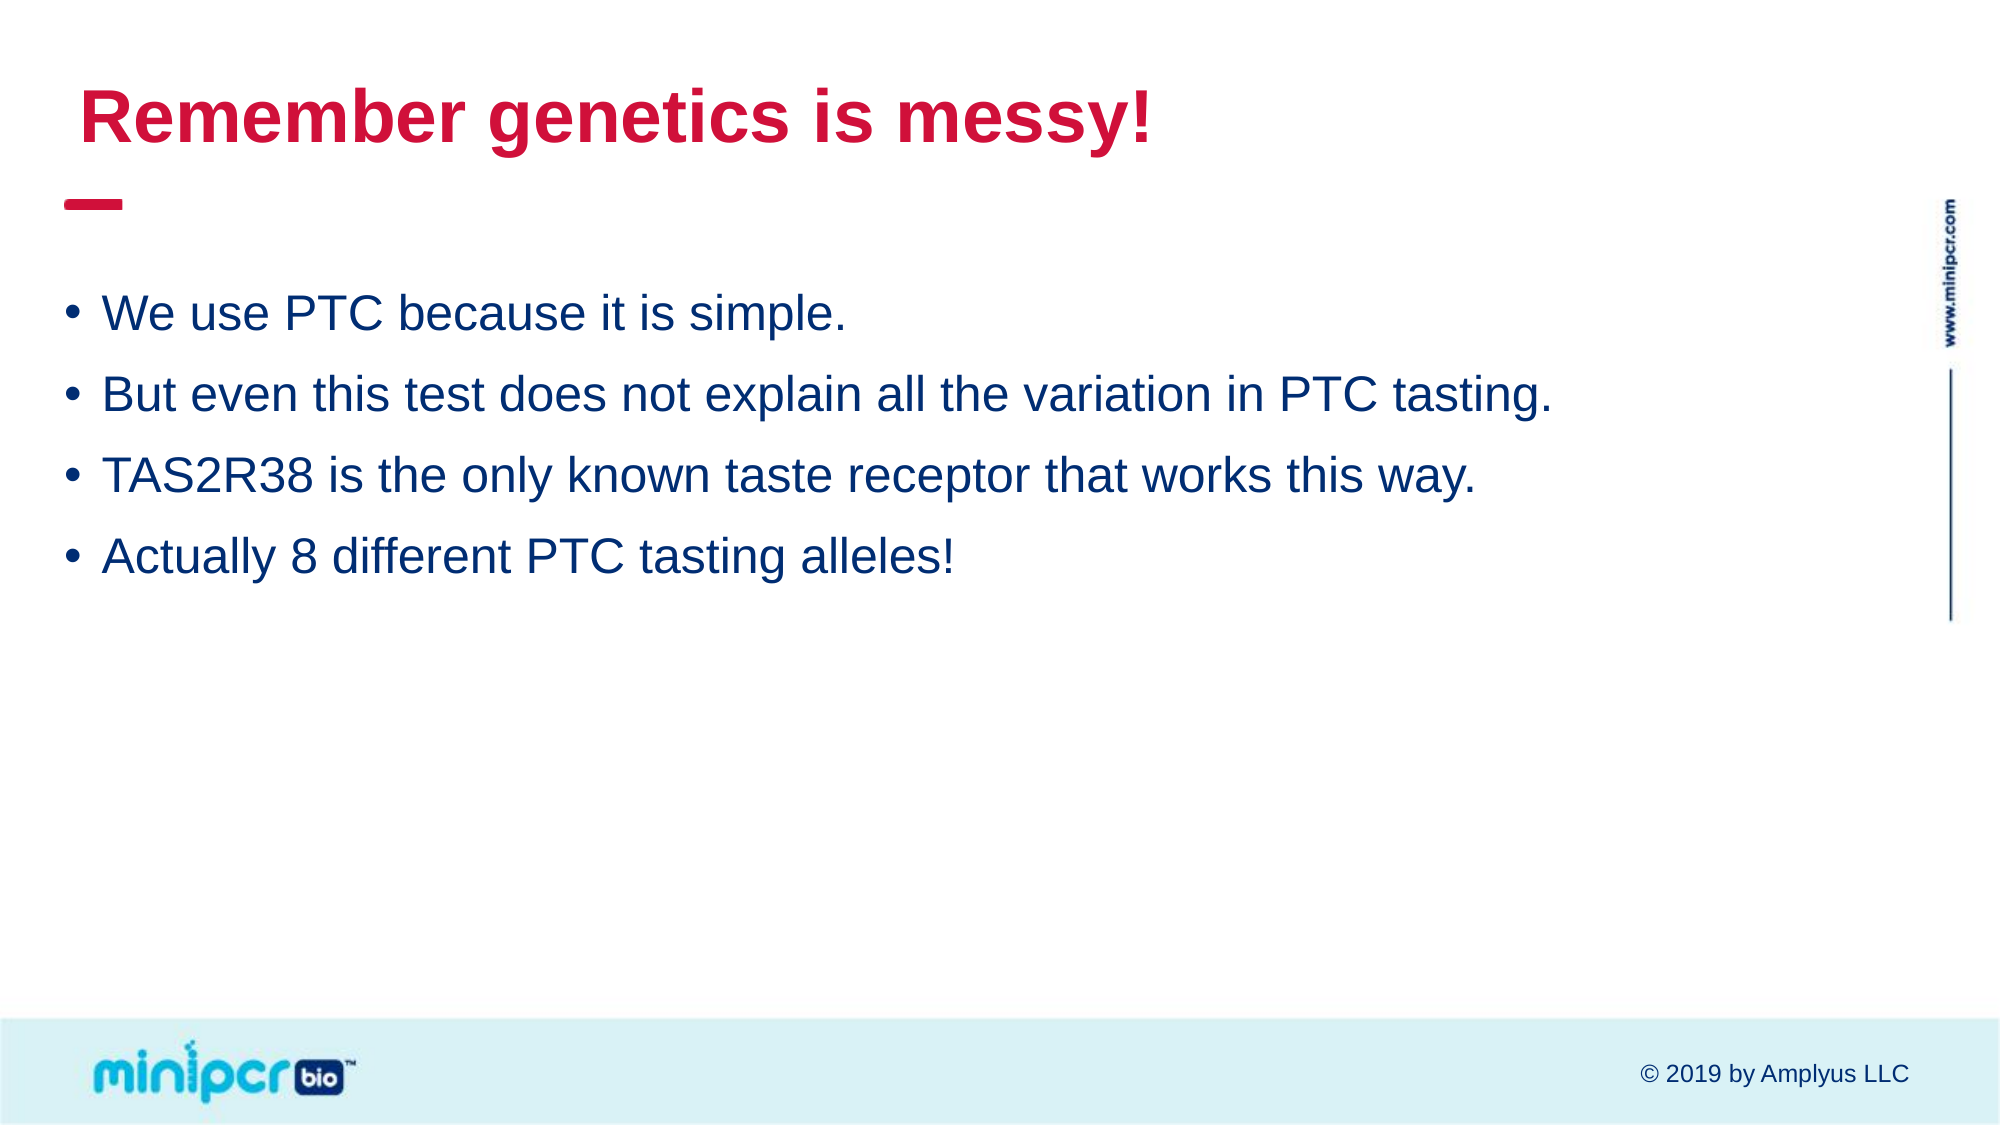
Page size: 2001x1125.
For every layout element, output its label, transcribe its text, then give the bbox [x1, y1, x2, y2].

list We use PTC because it is simple. But even this test does not explain all the variation in PTC tasting. TAS2R38 is the only known taste receptor that works this way. Actually 8 different PTC tasting alleles! [64, 280, 1790, 947]
title Remember genetics is messy! [64, 77, 1790, 213]
picture [0, 0, 2000, 1125]
